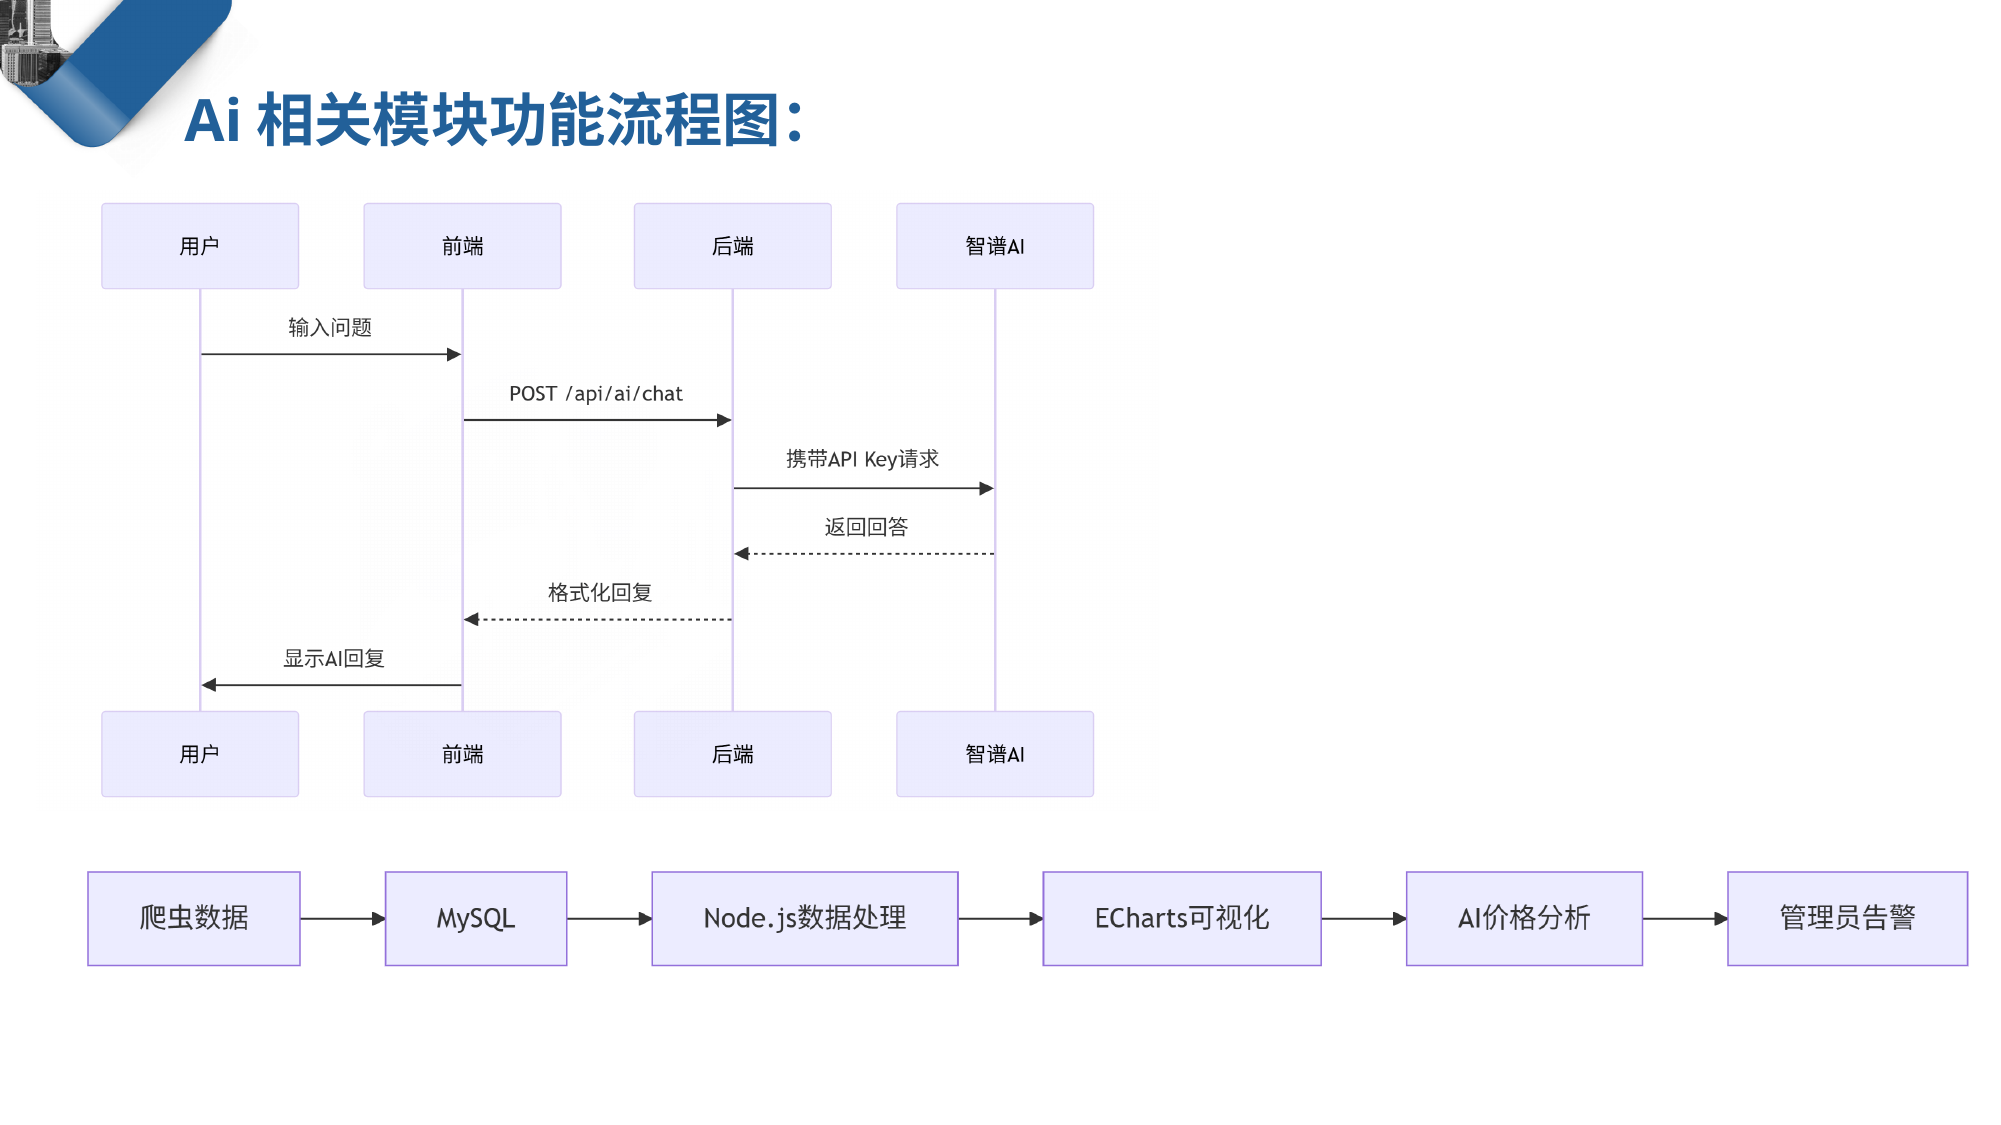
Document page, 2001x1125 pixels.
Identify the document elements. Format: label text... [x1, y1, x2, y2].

picture [74, 858, 1981, 979]
picture [36, 190, 1159, 811]
picture [0, 0, 269, 181]
text_box Ai相关模块功能流程图： [169, 75, 1888, 162]
